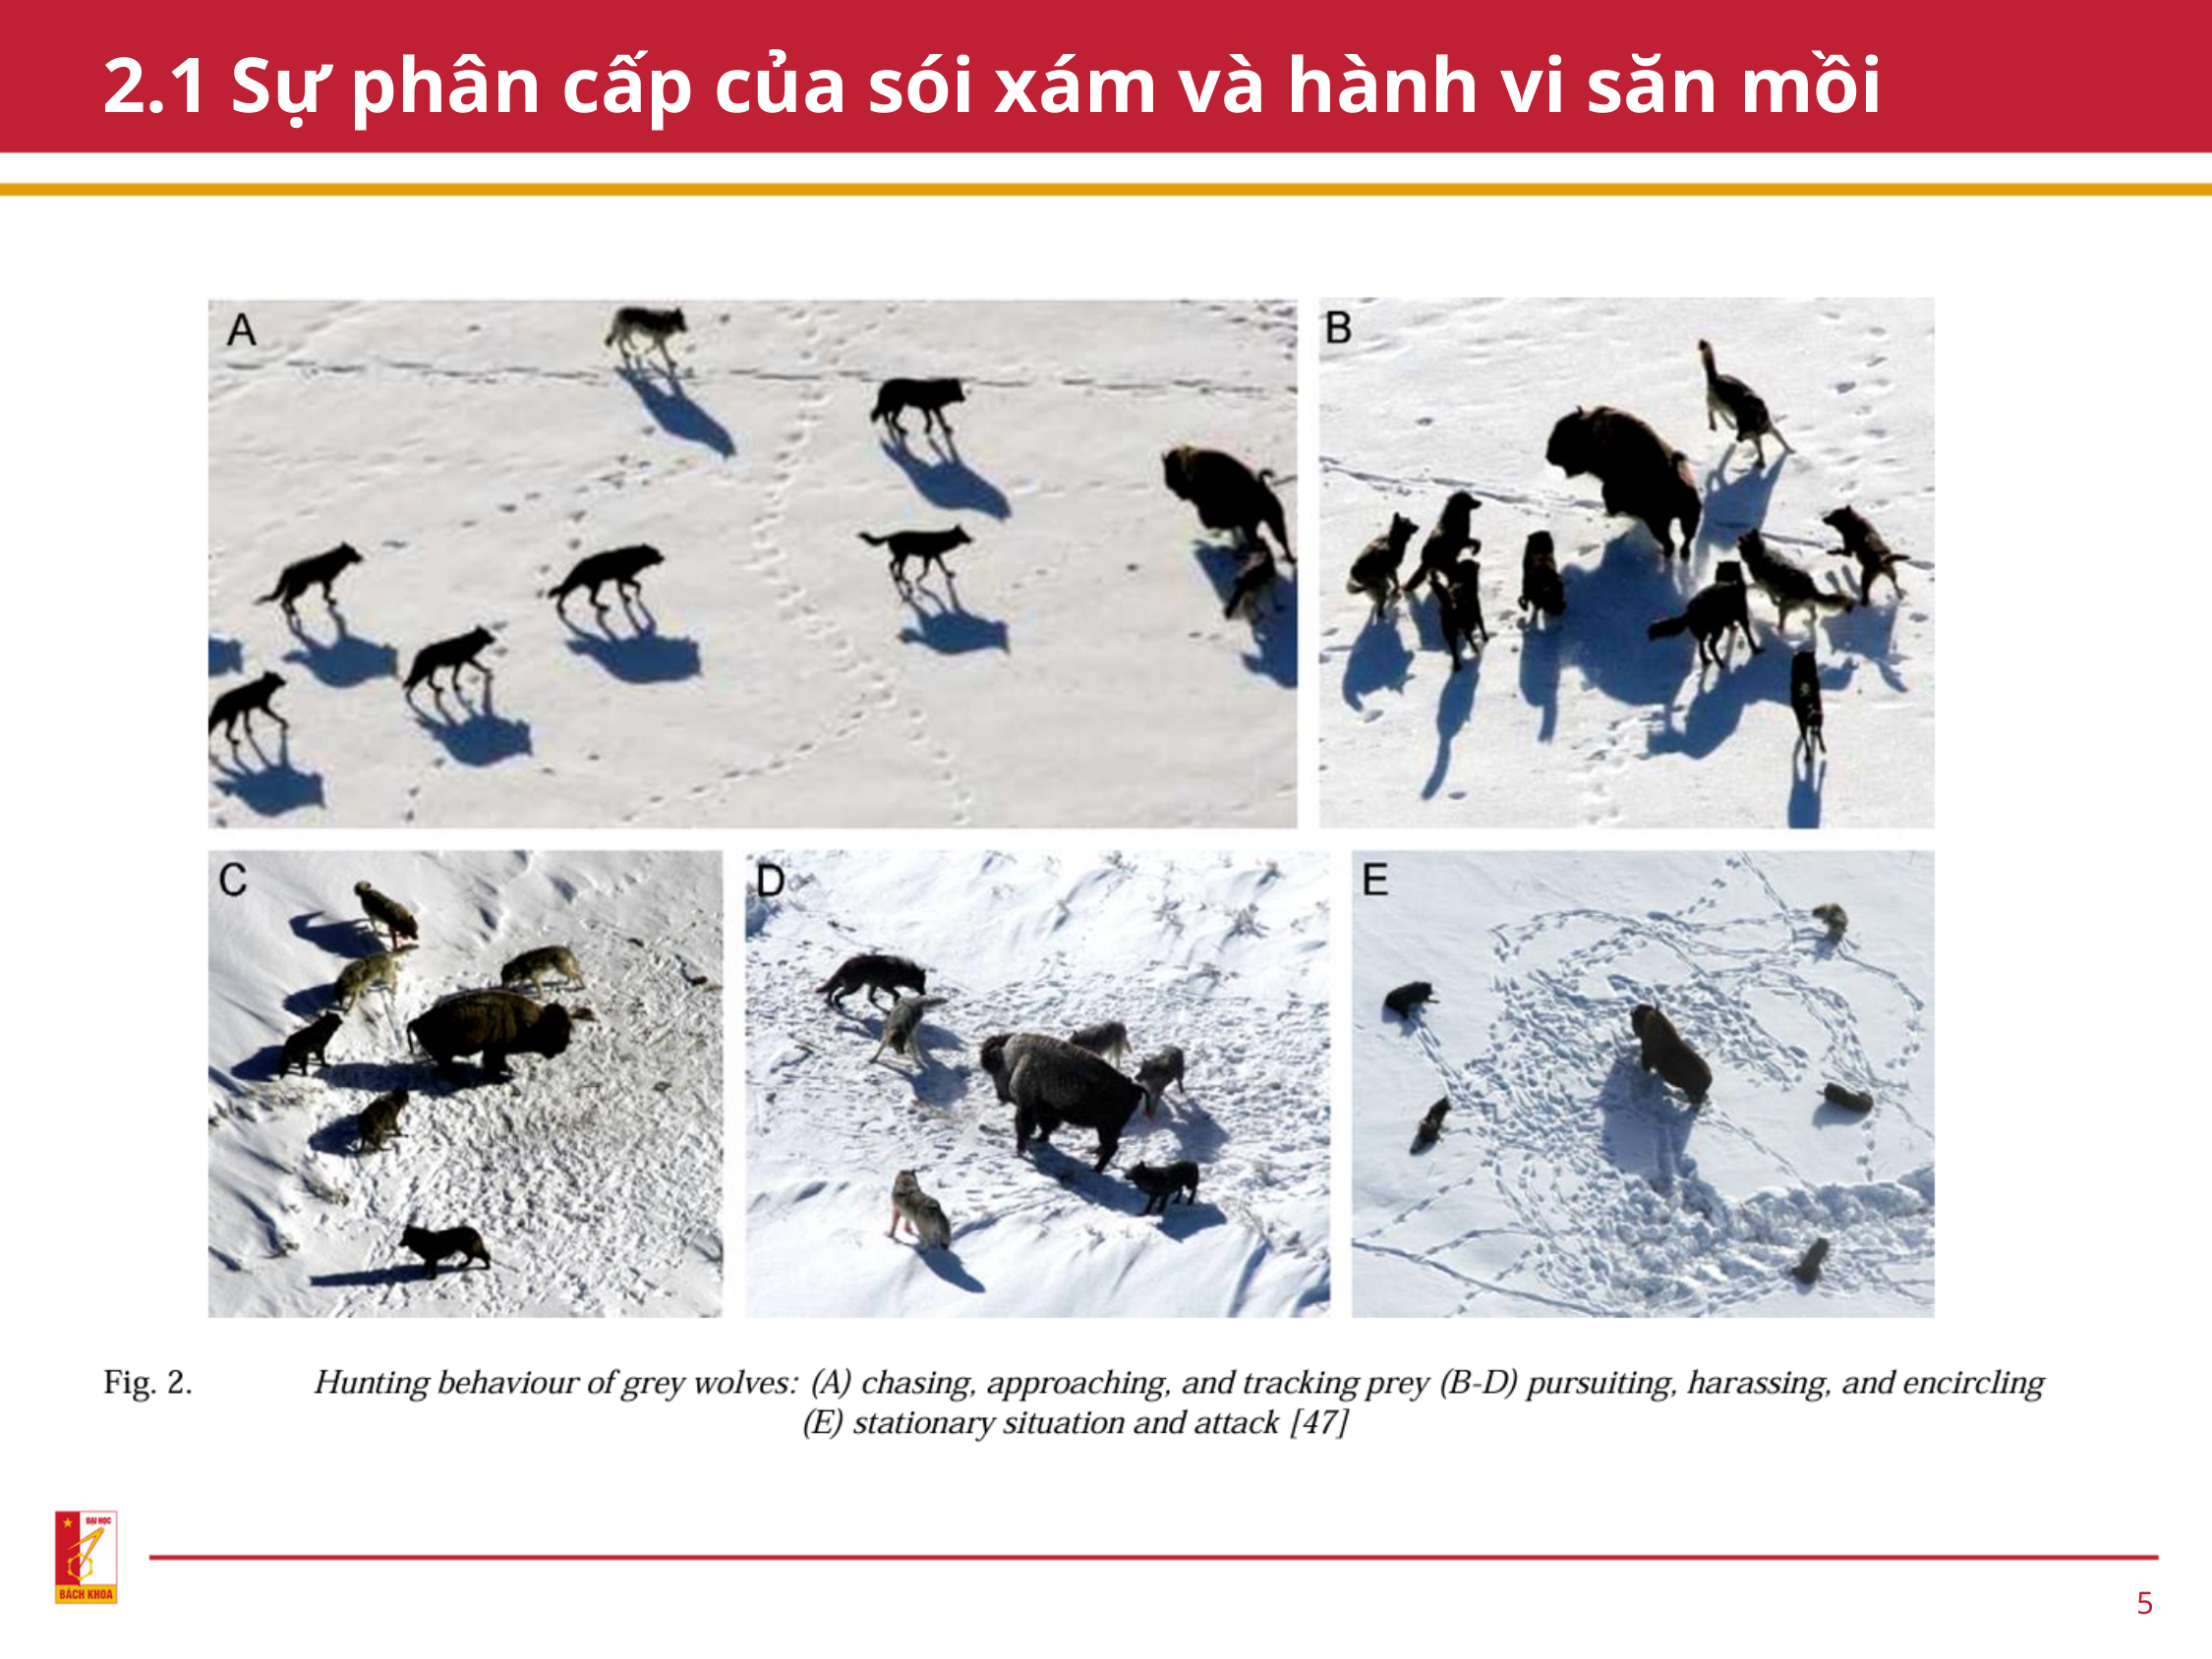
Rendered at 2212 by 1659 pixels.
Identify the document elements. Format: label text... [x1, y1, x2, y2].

text_box [0, 0, 2212, 1659]
text_box 5 [2135, 1577, 2155, 1621]
text_box 2.1 Sự phân cấp của sói xám và hành vi săn mồi [102, 22, 2124, 128]
picture [58, 275, 2158, 1459]
